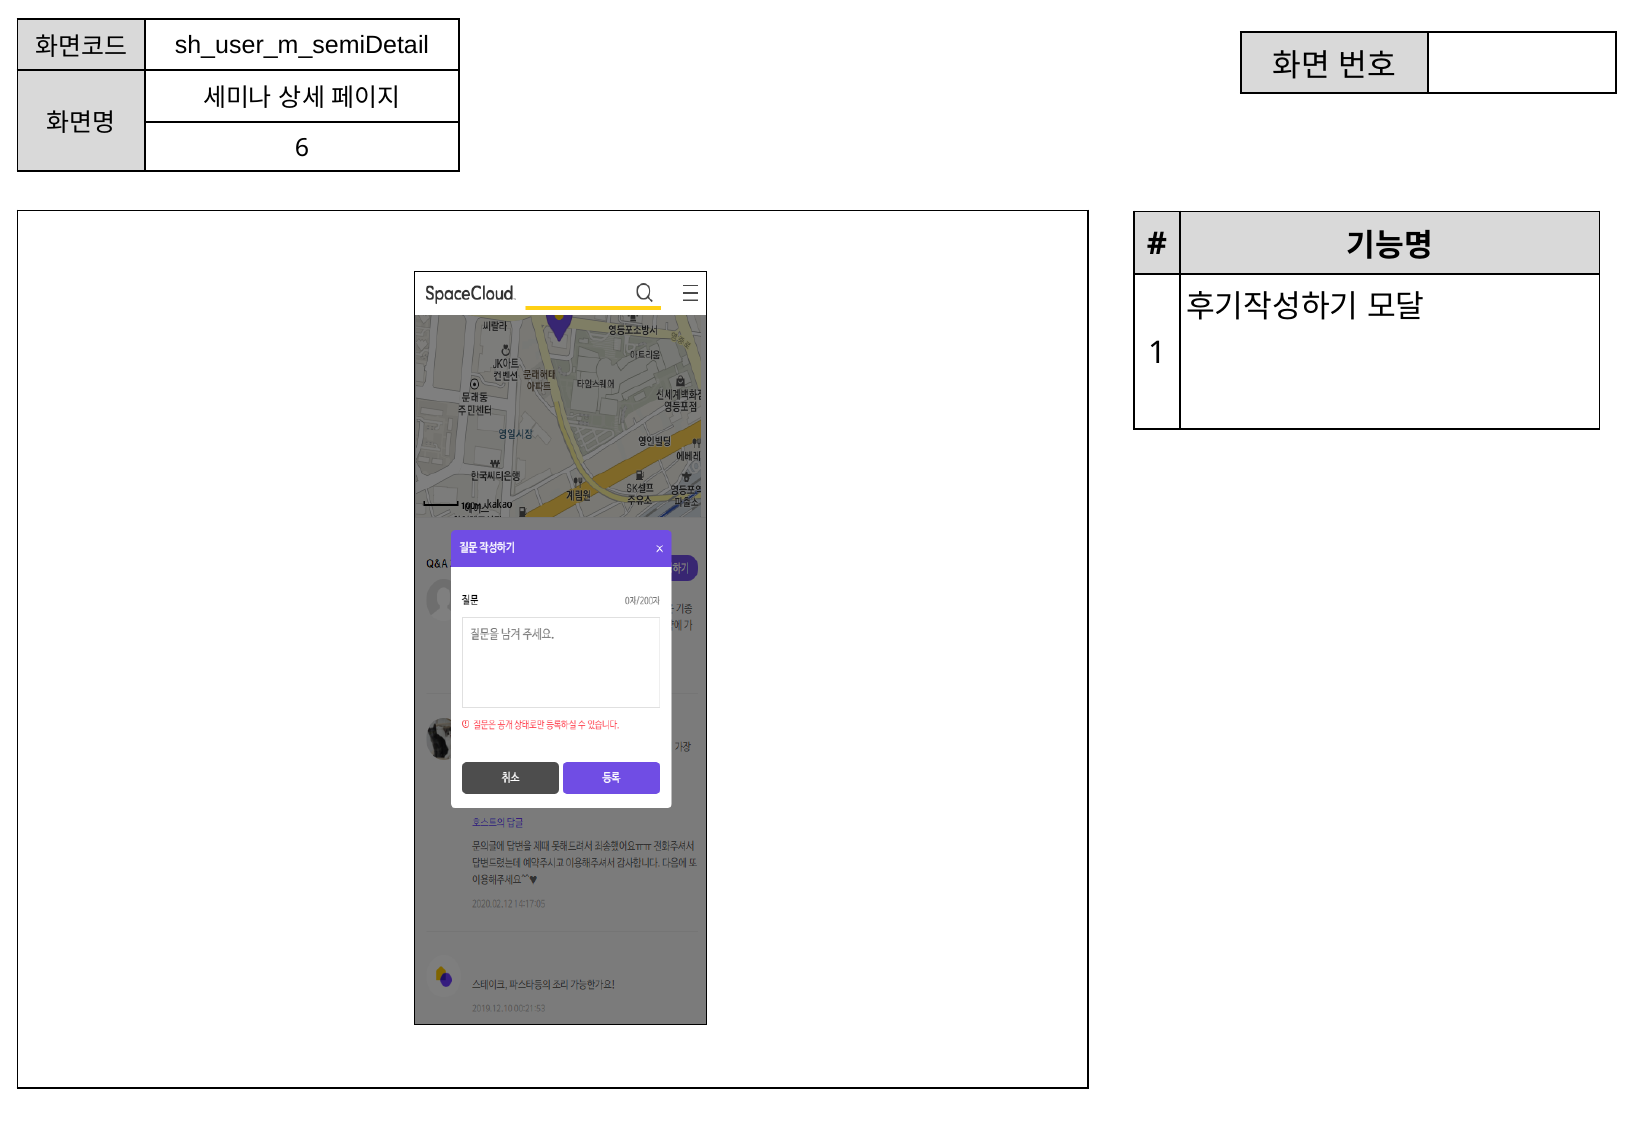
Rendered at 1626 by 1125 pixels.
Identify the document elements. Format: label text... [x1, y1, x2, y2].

table_header 기능명 [1181, 212, 1599, 273]
table_header 화면코드 [18, 20, 144, 69]
table_cell 화면명 [18, 71, 144, 170]
table_header 화면 번호 [1242, 33, 1427, 92]
table_cell 1 [1135, 275, 1179, 428]
table_cell 후기작성하기 모달 [1181, 275, 1599, 428]
picture [414, 271, 708, 1026]
table_cell 세미나 상세 페이지 [146, 71, 458, 121]
table_header sh_user_m_semiDetail [146, 20, 458, 69]
table_header [18, 211, 1087, 1087]
table_header [1429, 33, 1615, 92]
table_cell 6 [146, 123, 458, 170]
table_header # [1135, 212, 1179, 273]
